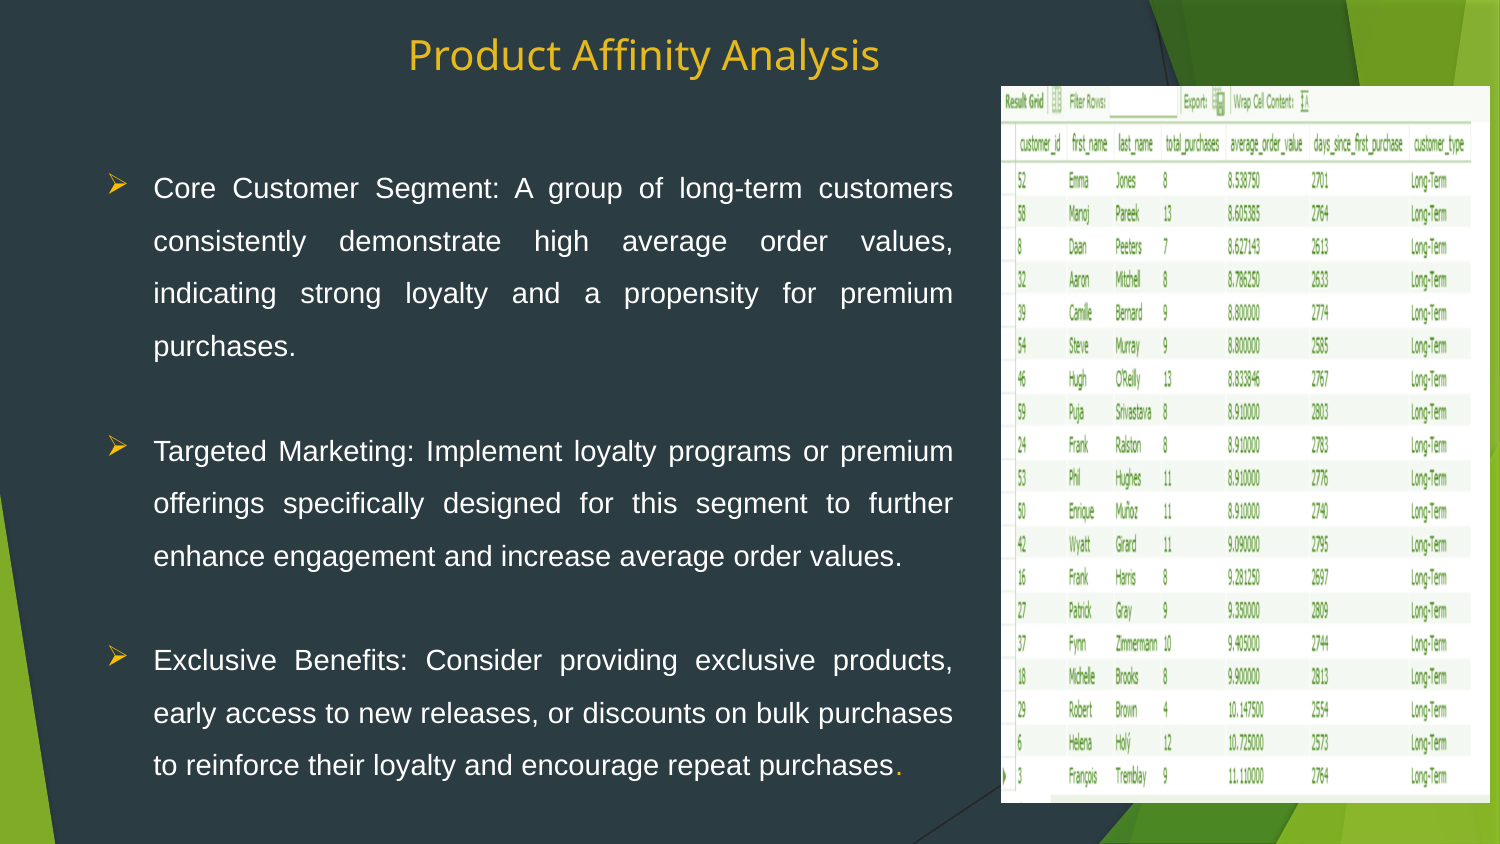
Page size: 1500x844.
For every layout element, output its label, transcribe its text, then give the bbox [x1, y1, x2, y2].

text_box Product Affinity Analysis [348, 21, 940, 87]
picture [1001, 85, 1490, 803]
text_box Core Customer Segment: A group of long-term customers consistently demonstrate high average order values, indicating strong loyalty and a propensity for premium purchases. Targeted Marketing: Implement loyalty programs or premium offerings specifically designed for this segment to further enhance engagement and increase average order values. Exclusive Benefits: Consider providing exclusive products, early access to new releases, or discounts on bulk purchases to reinforce their loyalty and encourage repeat purchases. [91, 144, 970, 789]
